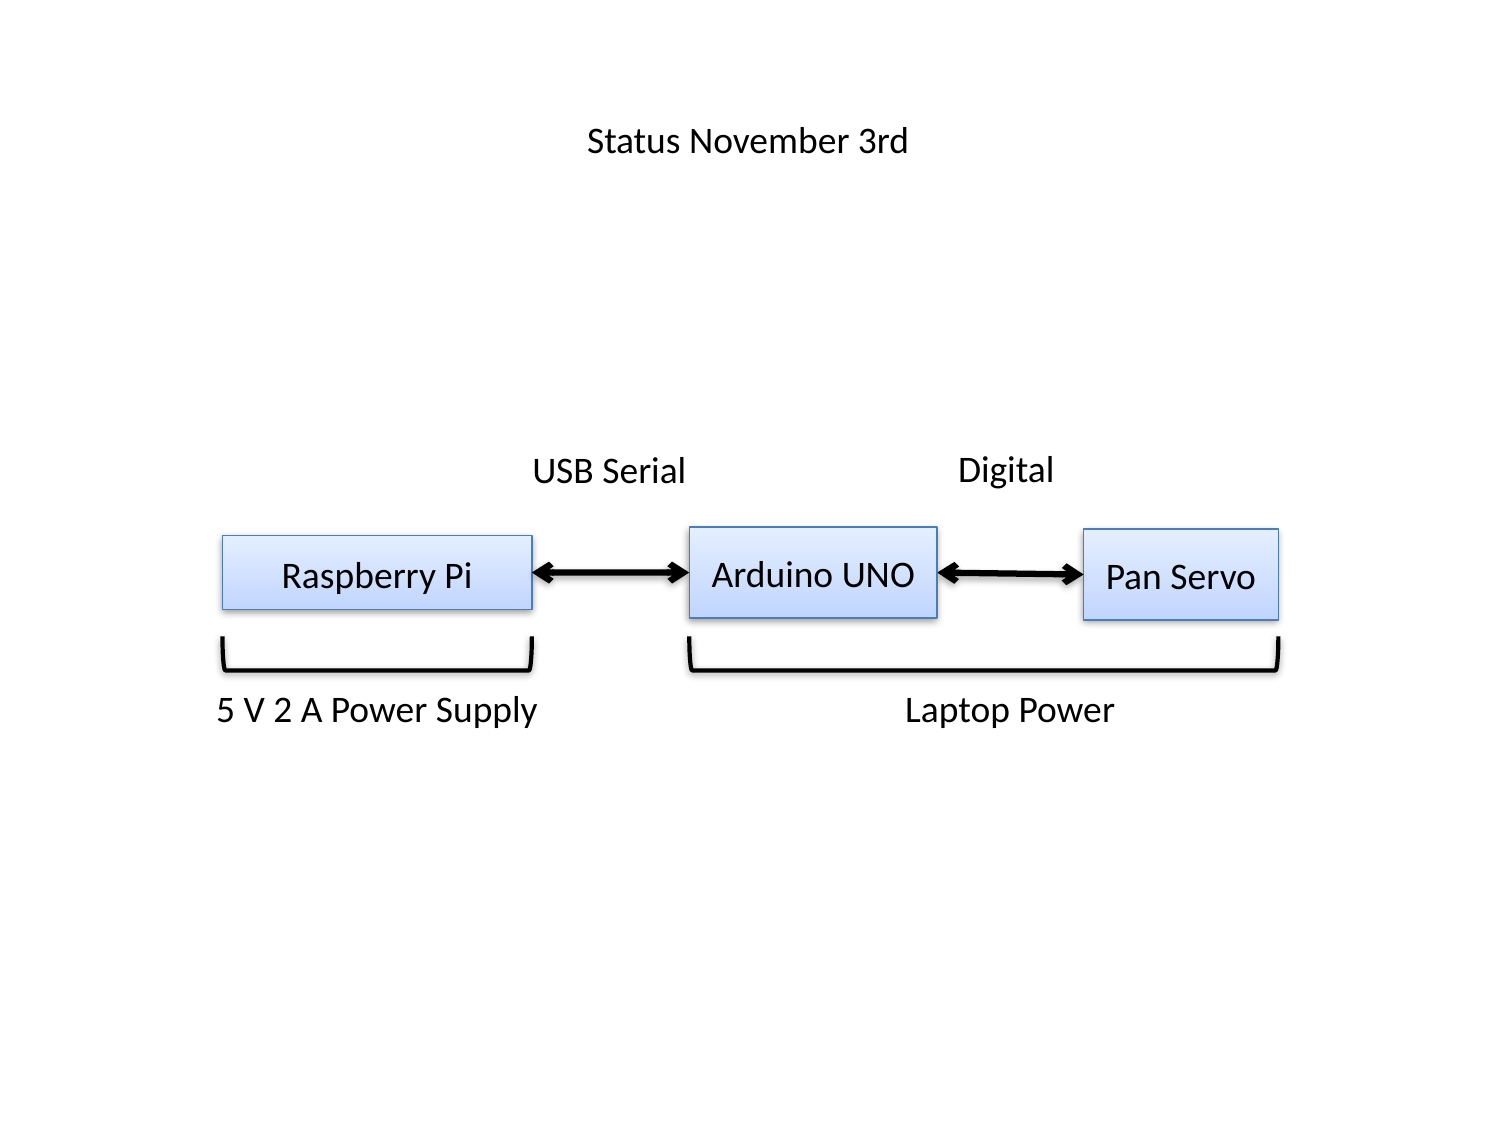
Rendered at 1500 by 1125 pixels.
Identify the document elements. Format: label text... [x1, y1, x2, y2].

text_box Pan Servo [1083, 528, 1279, 621]
text_box [220, 636, 534, 673]
text_box Digital [939, 437, 1074, 498]
text_box Raspberry Pi [266, 543, 488, 604]
text_box 5 V 2 A Power Supply [201, 677, 553, 738]
text_box Status November 3rd [572, 108, 925, 169]
text_box USB Serial [512, 438, 706, 499]
text_box Laptop Power [890, 677, 1131, 738]
text_box [222, 535, 533, 610]
text_box [687, 636, 1281, 673]
text_box Arduino UNO [689, 526, 938, 619]
